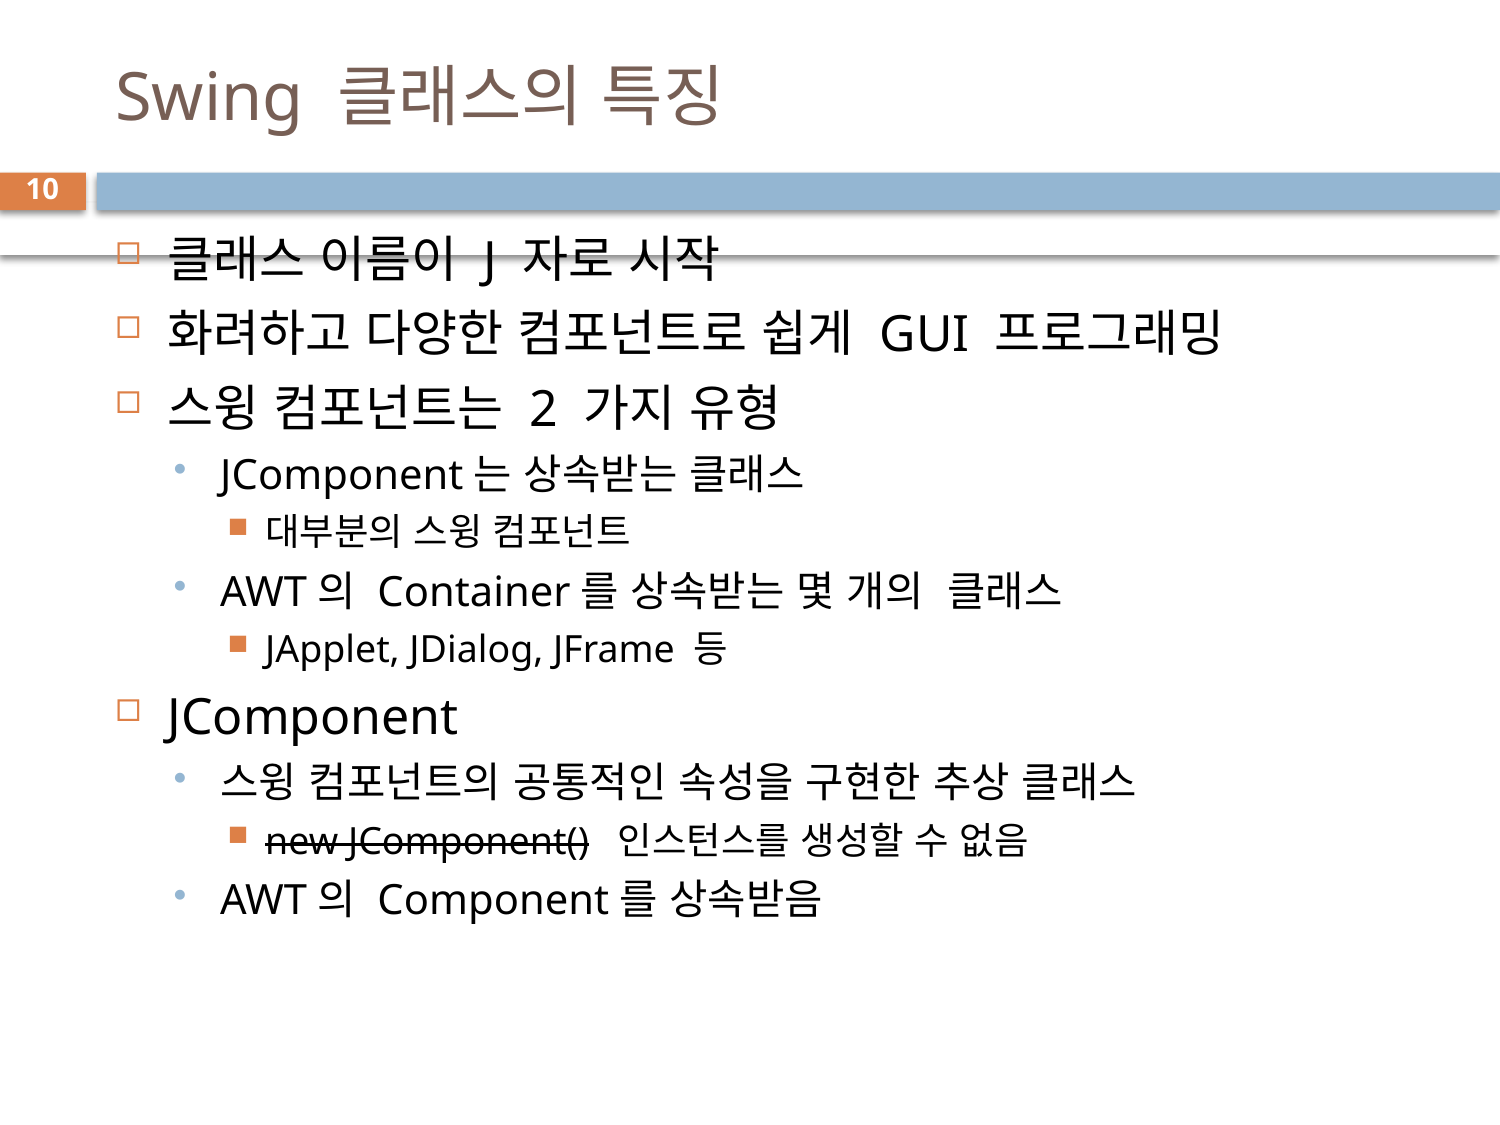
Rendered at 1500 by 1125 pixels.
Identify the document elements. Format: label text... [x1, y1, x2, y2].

slide_number 10 [0, 170, 87, 211]
list 클래스 이름이 J 자로 시작 화려하고 다양한 컴포넌트로 쉽게 GUI 프로그래밍 스윙 컴포넌트는 2 가지 유형 JComponent는 상속받는 클래스 대부분의 스윙 컴포넌트 AWT의 Container를 상속받는 몇 개의 클래스 JApplet, JDialog, JFrame 등 JComponent 스윙 컴포넌트의 공통적인 속성을 구현한 추상 클래스 new JComponent() 인스턴스를 생성할 수 없음 AWT의 Component를 상속받음 [100, 219, 1438, 1047]
title Swing 클래스의 특징 [100, 37, 1438, 149]
